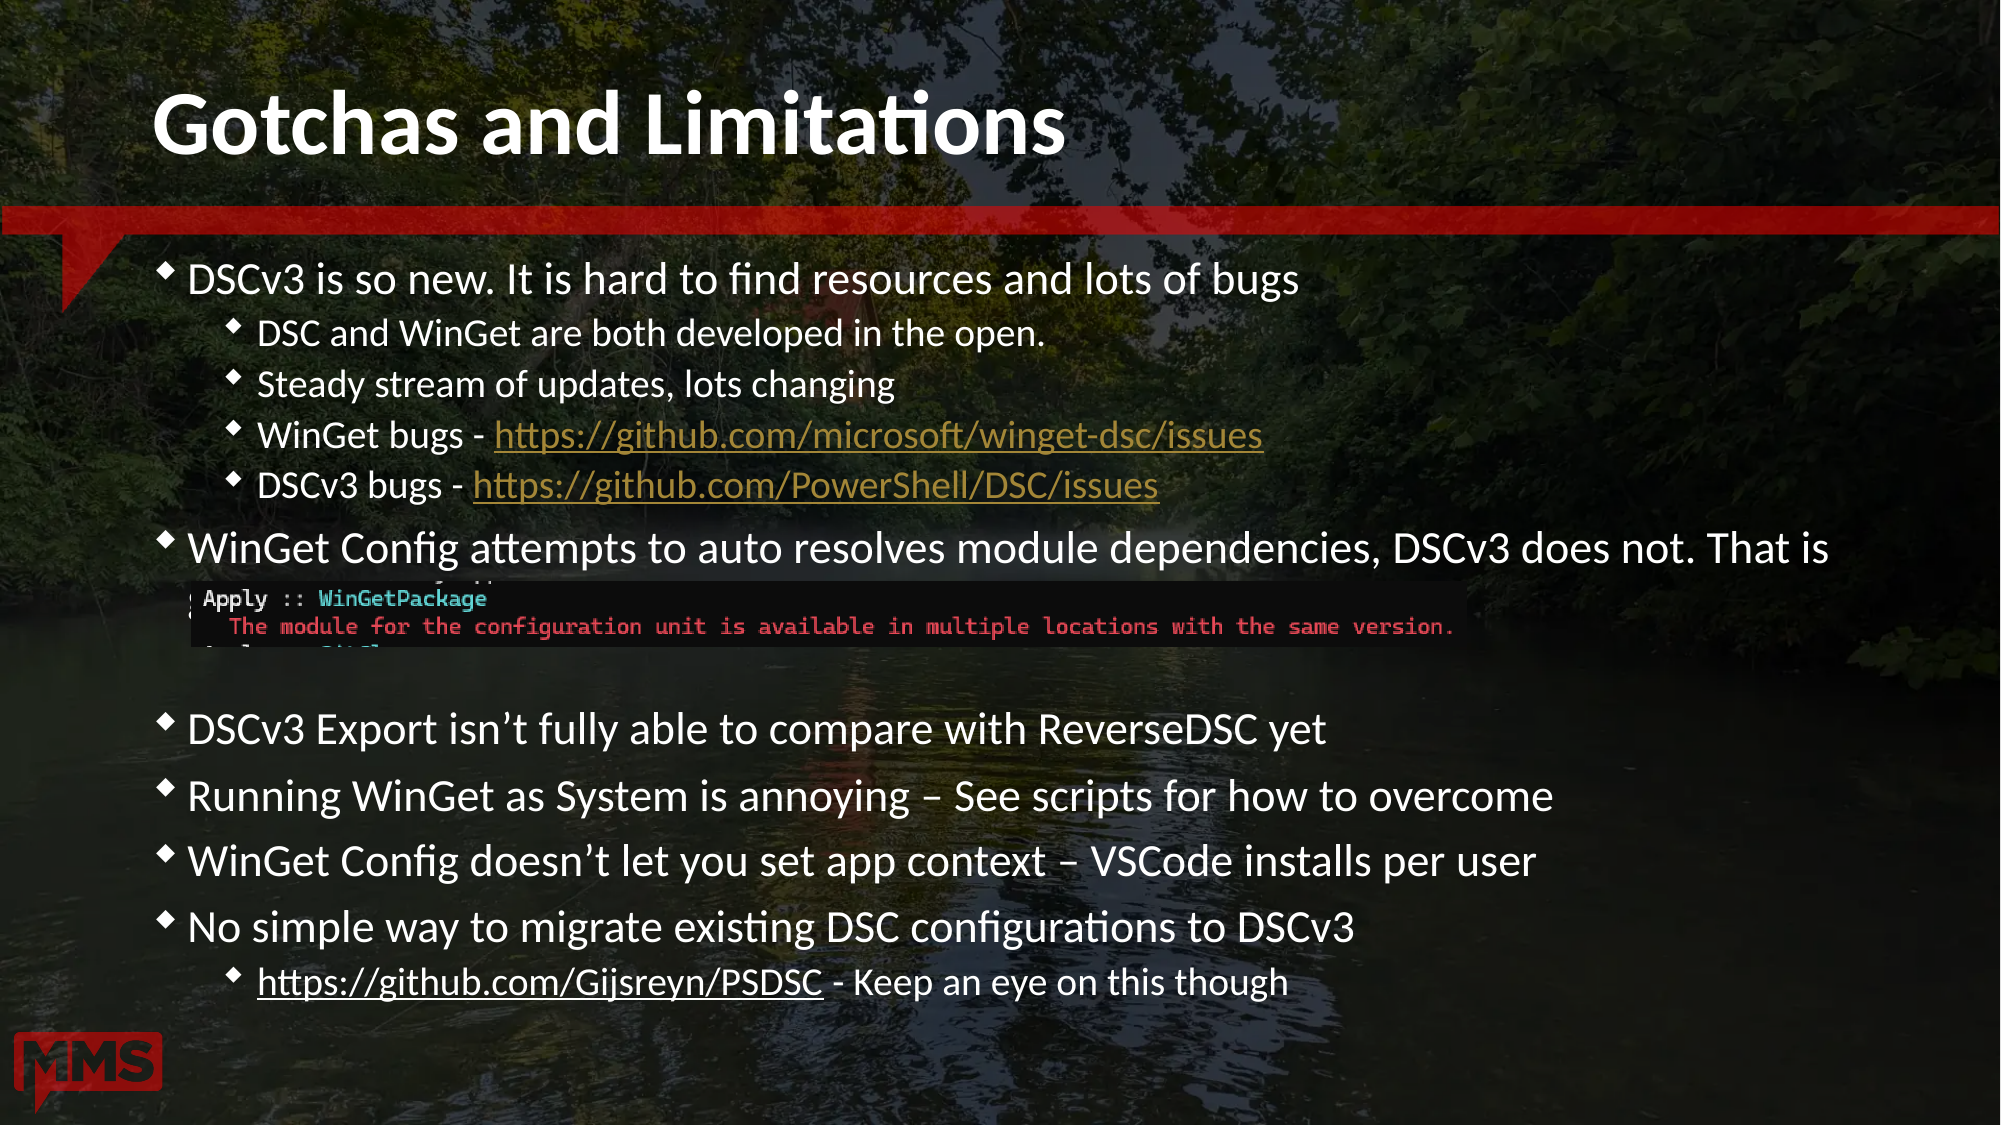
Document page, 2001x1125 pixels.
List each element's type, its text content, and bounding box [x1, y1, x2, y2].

title Gotchas and Limitations [137, 59, 1863, 190]
picture [0, 0, 2001, 1125]
list DSCv3 is so new. It is hard to find resources and lots of bugs DSC and WinGet are both developed in the open. Steady stream of updates, lots changing WinGet bugs - https://github.com/microsoft/winget-dsc/issues DSCv3 bugs - https://github.com/PowerShell/DSC/issues WinGet Config attempts to auto resolves module dependencies, DSCv3 does not. That is good and bad: DSCv3 Export isn’t fully able to compare with ReverseDSC yet Running WinGet as System is annoying – See scripts for how to overcome WinGet Config doesn’t let you set app context – VSCode installs per user No simple way to migrate existing DSC configurations to DSCv3 https://github.com/Gijsreyn/PSDSC - Keep an eye on this though [137, 247, 1863, 1014]
